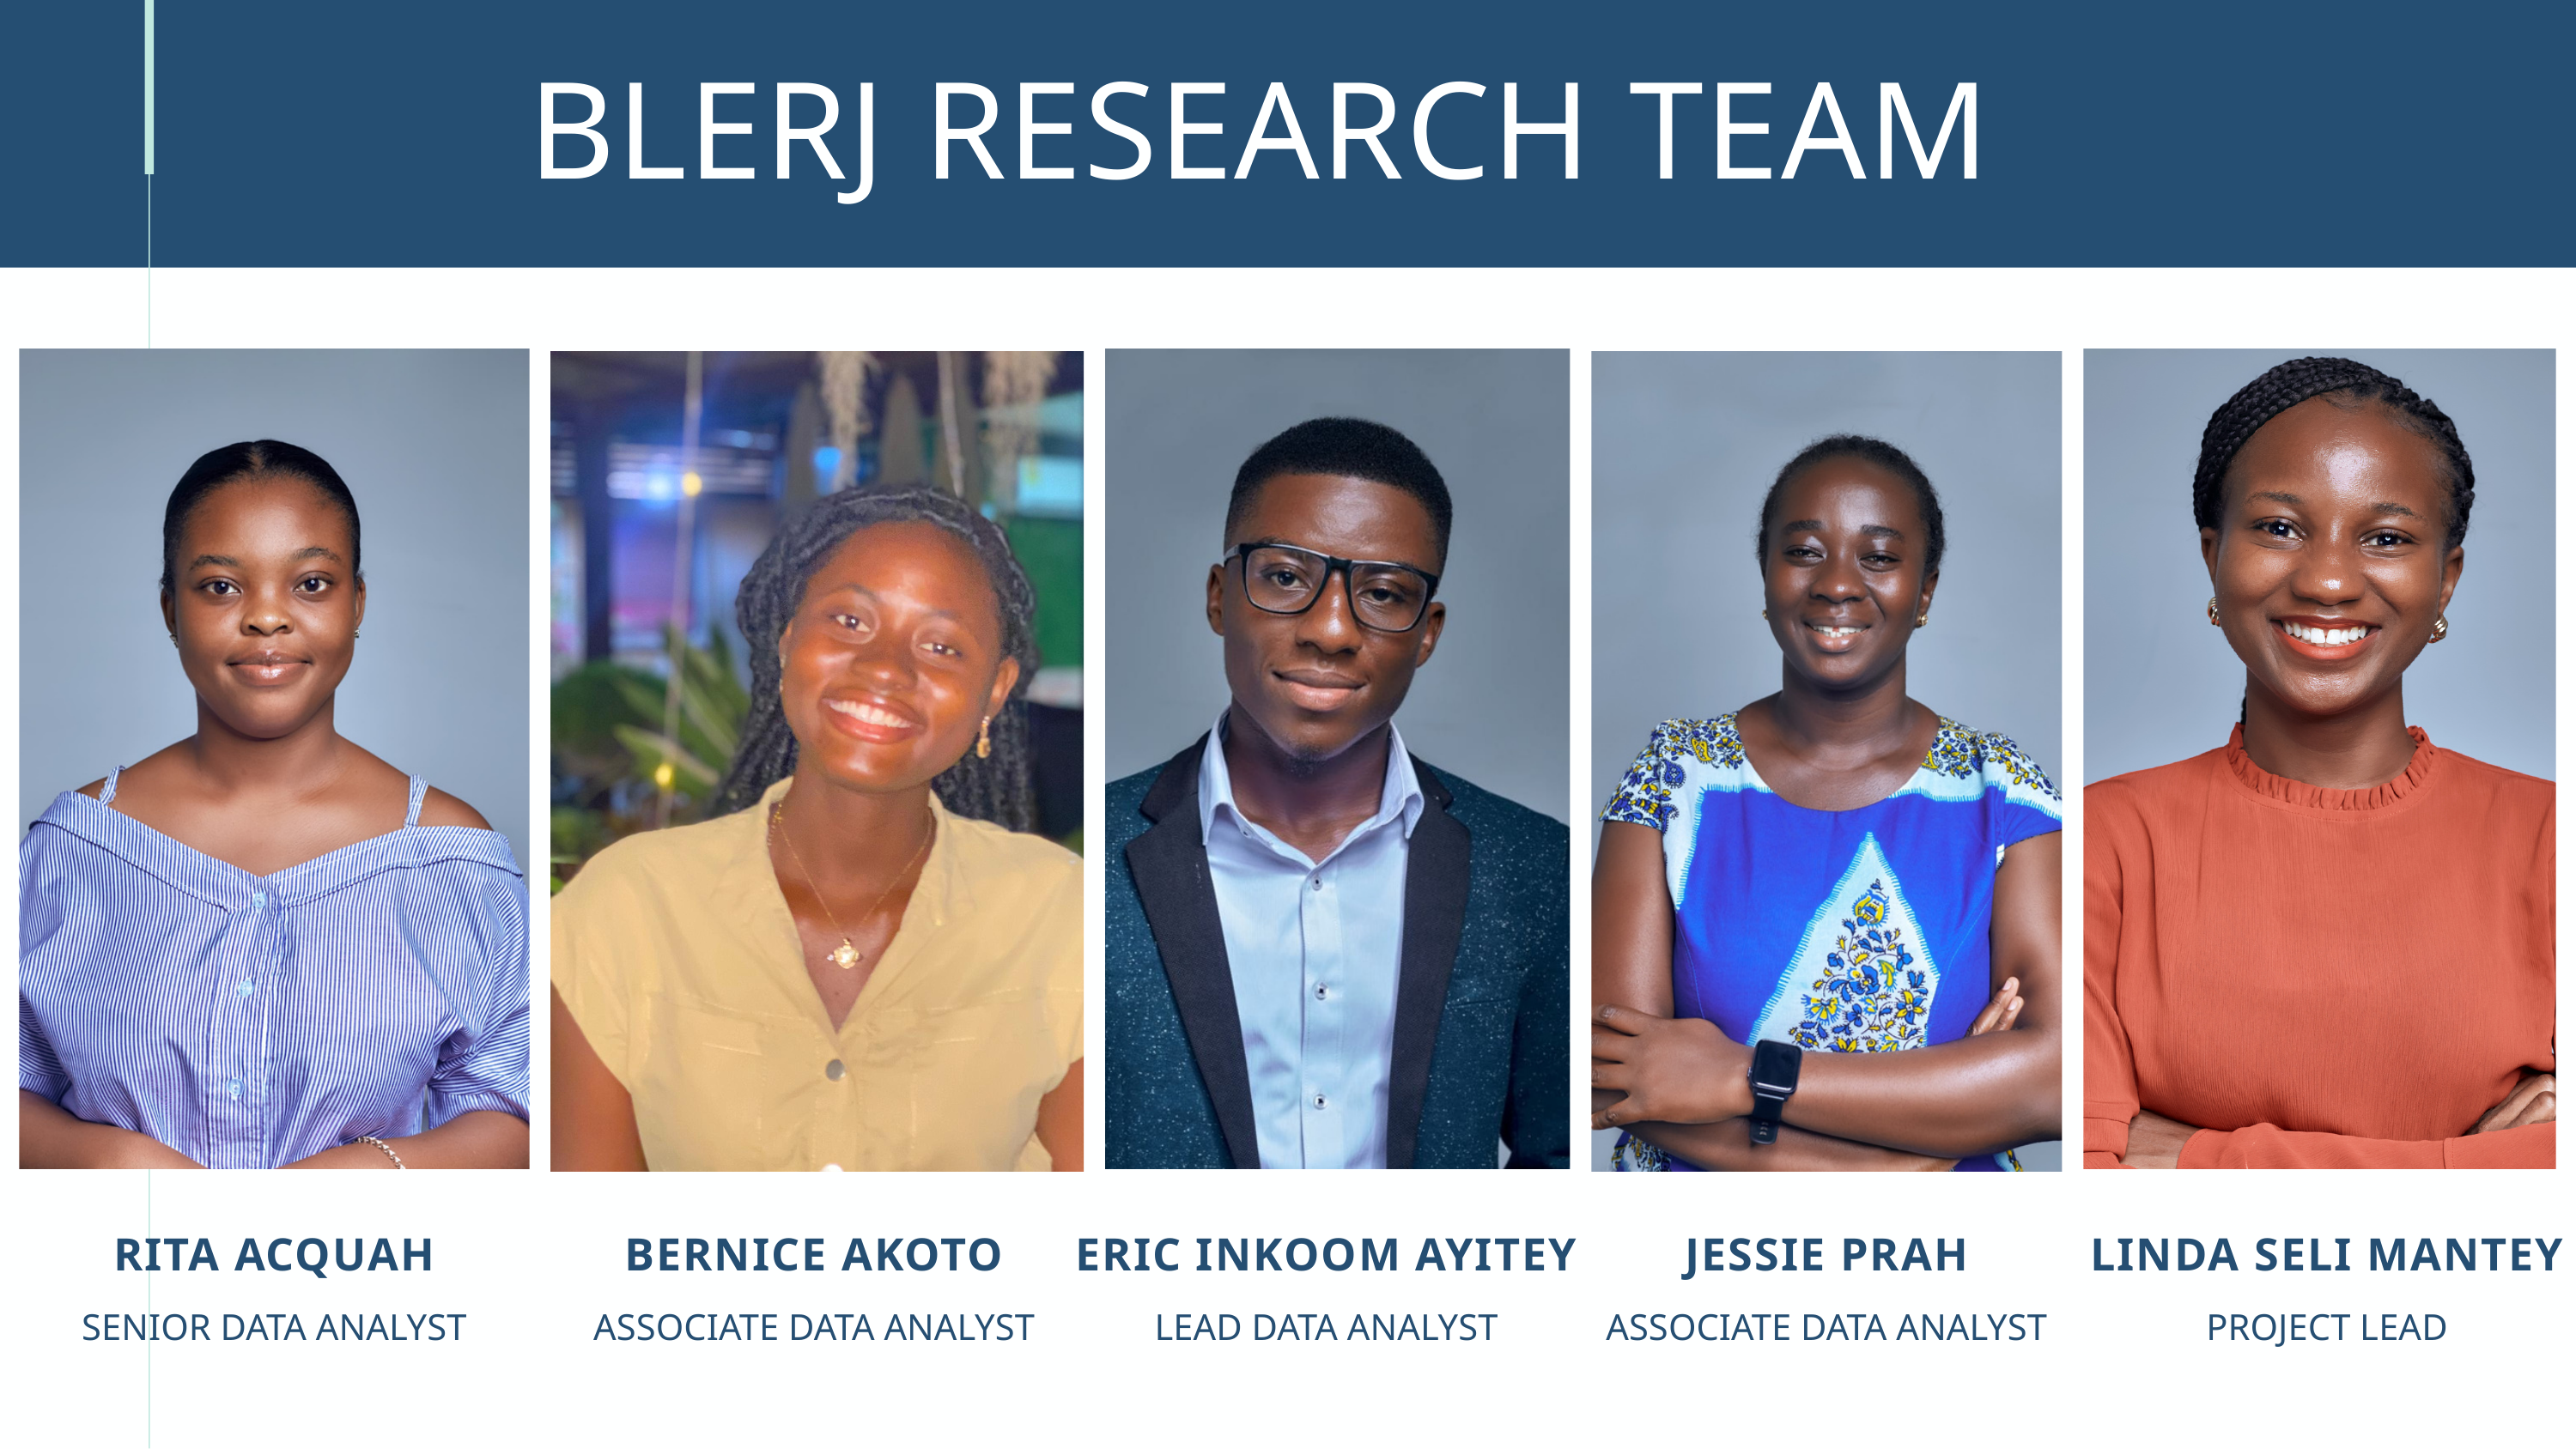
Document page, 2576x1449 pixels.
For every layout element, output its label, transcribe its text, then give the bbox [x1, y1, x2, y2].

text_box [550, 351, 1084, 1172]
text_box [144, 1351, 155, 1449]
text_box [1561, 1225, 2059, 1344]
text_box [19, 349, 141, 1169]
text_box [1060, 1225, 1559, 1344]
text_box [2083, 349, 2556, 1169]
text_box [1105, 349, 1571, 1169]
text_box [156, 0, 2576, 268]
text_box [1591, 351, 2063, 1172]
text_box BLERJ RESEARCH TEAM [327, 58, 2193, 206]
text_box [161, 349, 530, 1169]
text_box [9, 1225, 540, 1344]
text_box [144, 0, 155, 1223]
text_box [549, 1225, 1059, 1344]
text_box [2062, 1225, 2576, 1344]
text_box [0, 0, 144, 268]
